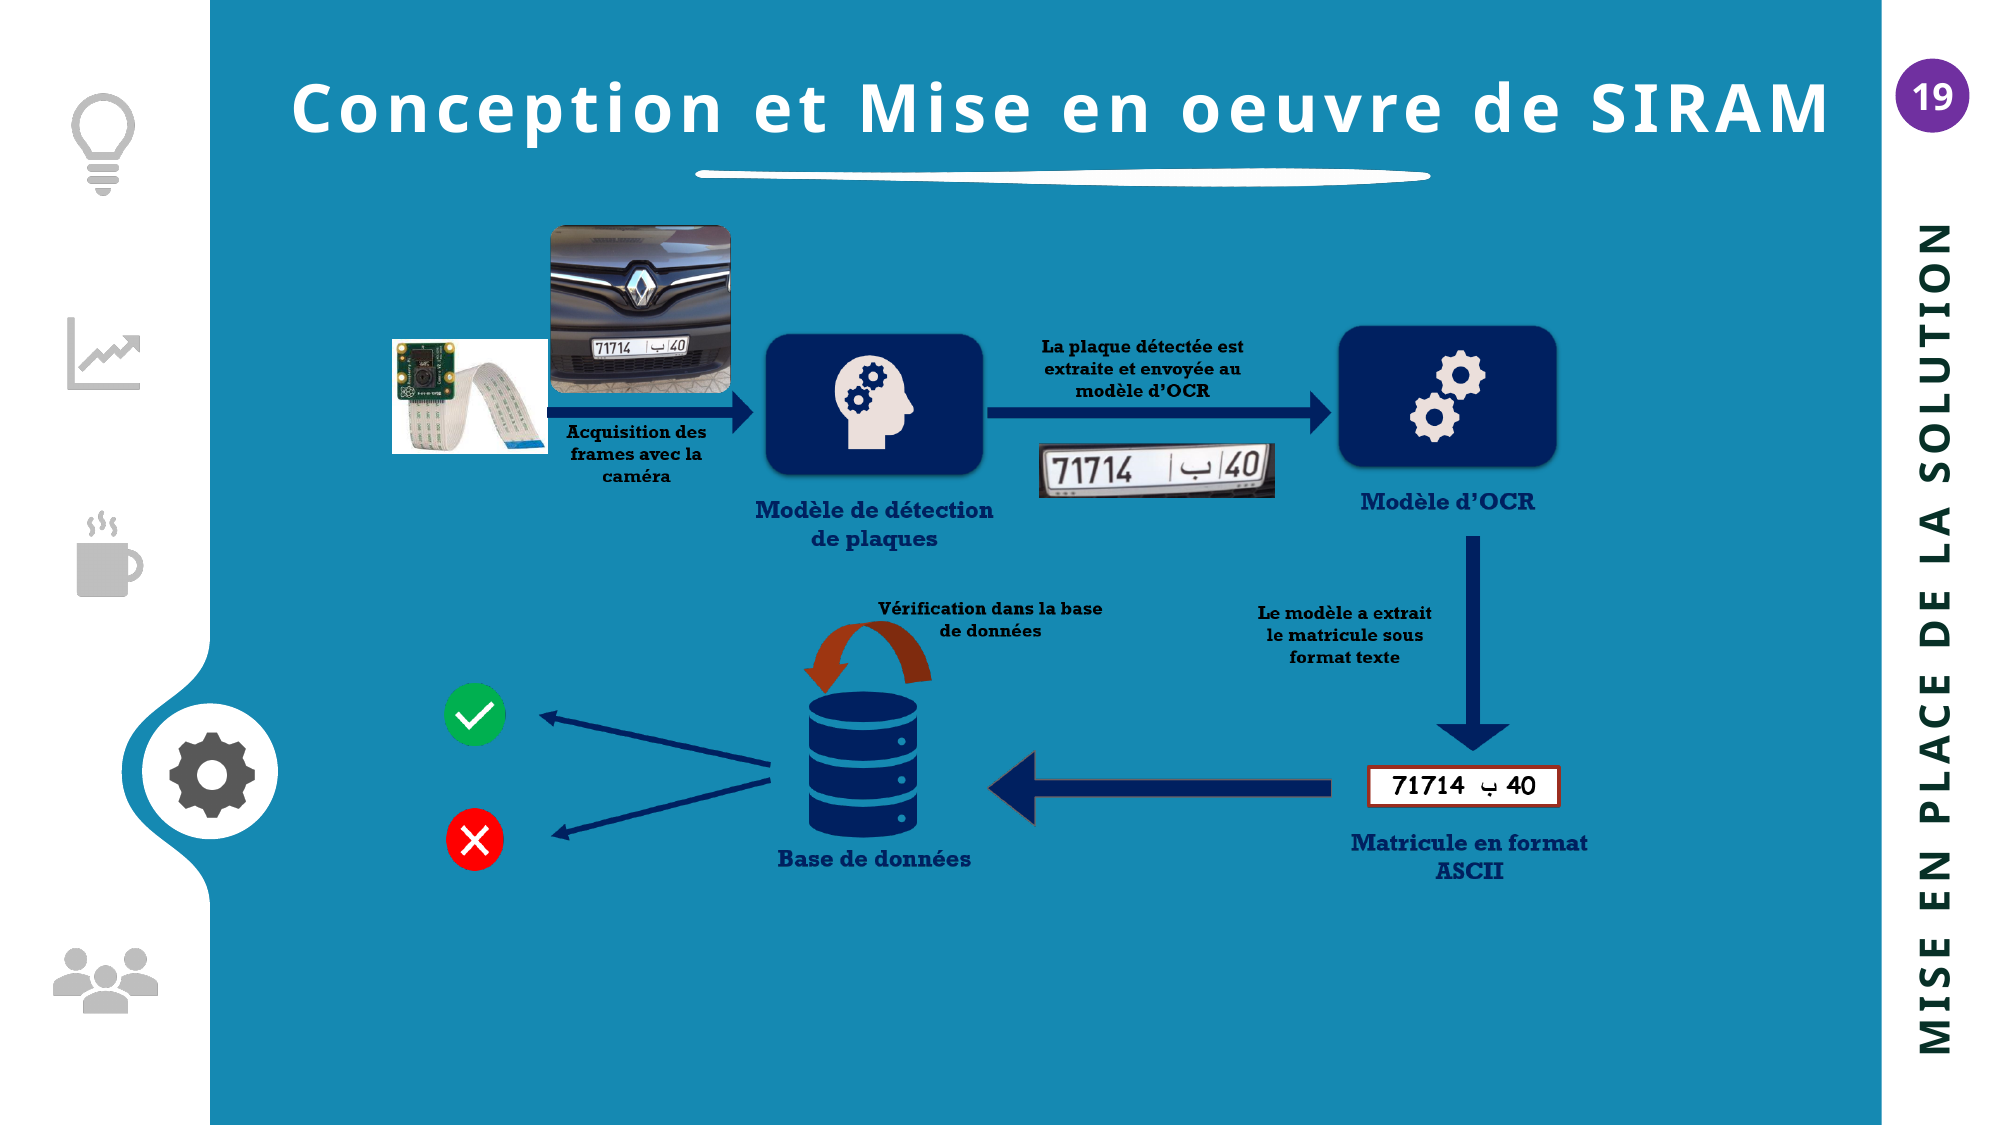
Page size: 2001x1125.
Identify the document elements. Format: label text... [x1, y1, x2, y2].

picture [45, 86, 161, 203]
picture [59, 502, 161, 605]
text_box [0, 0, 211, 1125]
picture [695, 158, 1430, 197]
picture [52, 303, 154, 404]
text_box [142, 703, 278, 840]
picture [392, 225, 1608, 900]
picture [45, 921, 165, 1040]
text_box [1881, 0, 2000, 1125]
text_box Conception et Mise en oeuvre de SIRAM [275, 58, 1848, 153]
picture [45, 715, 165, 835]
